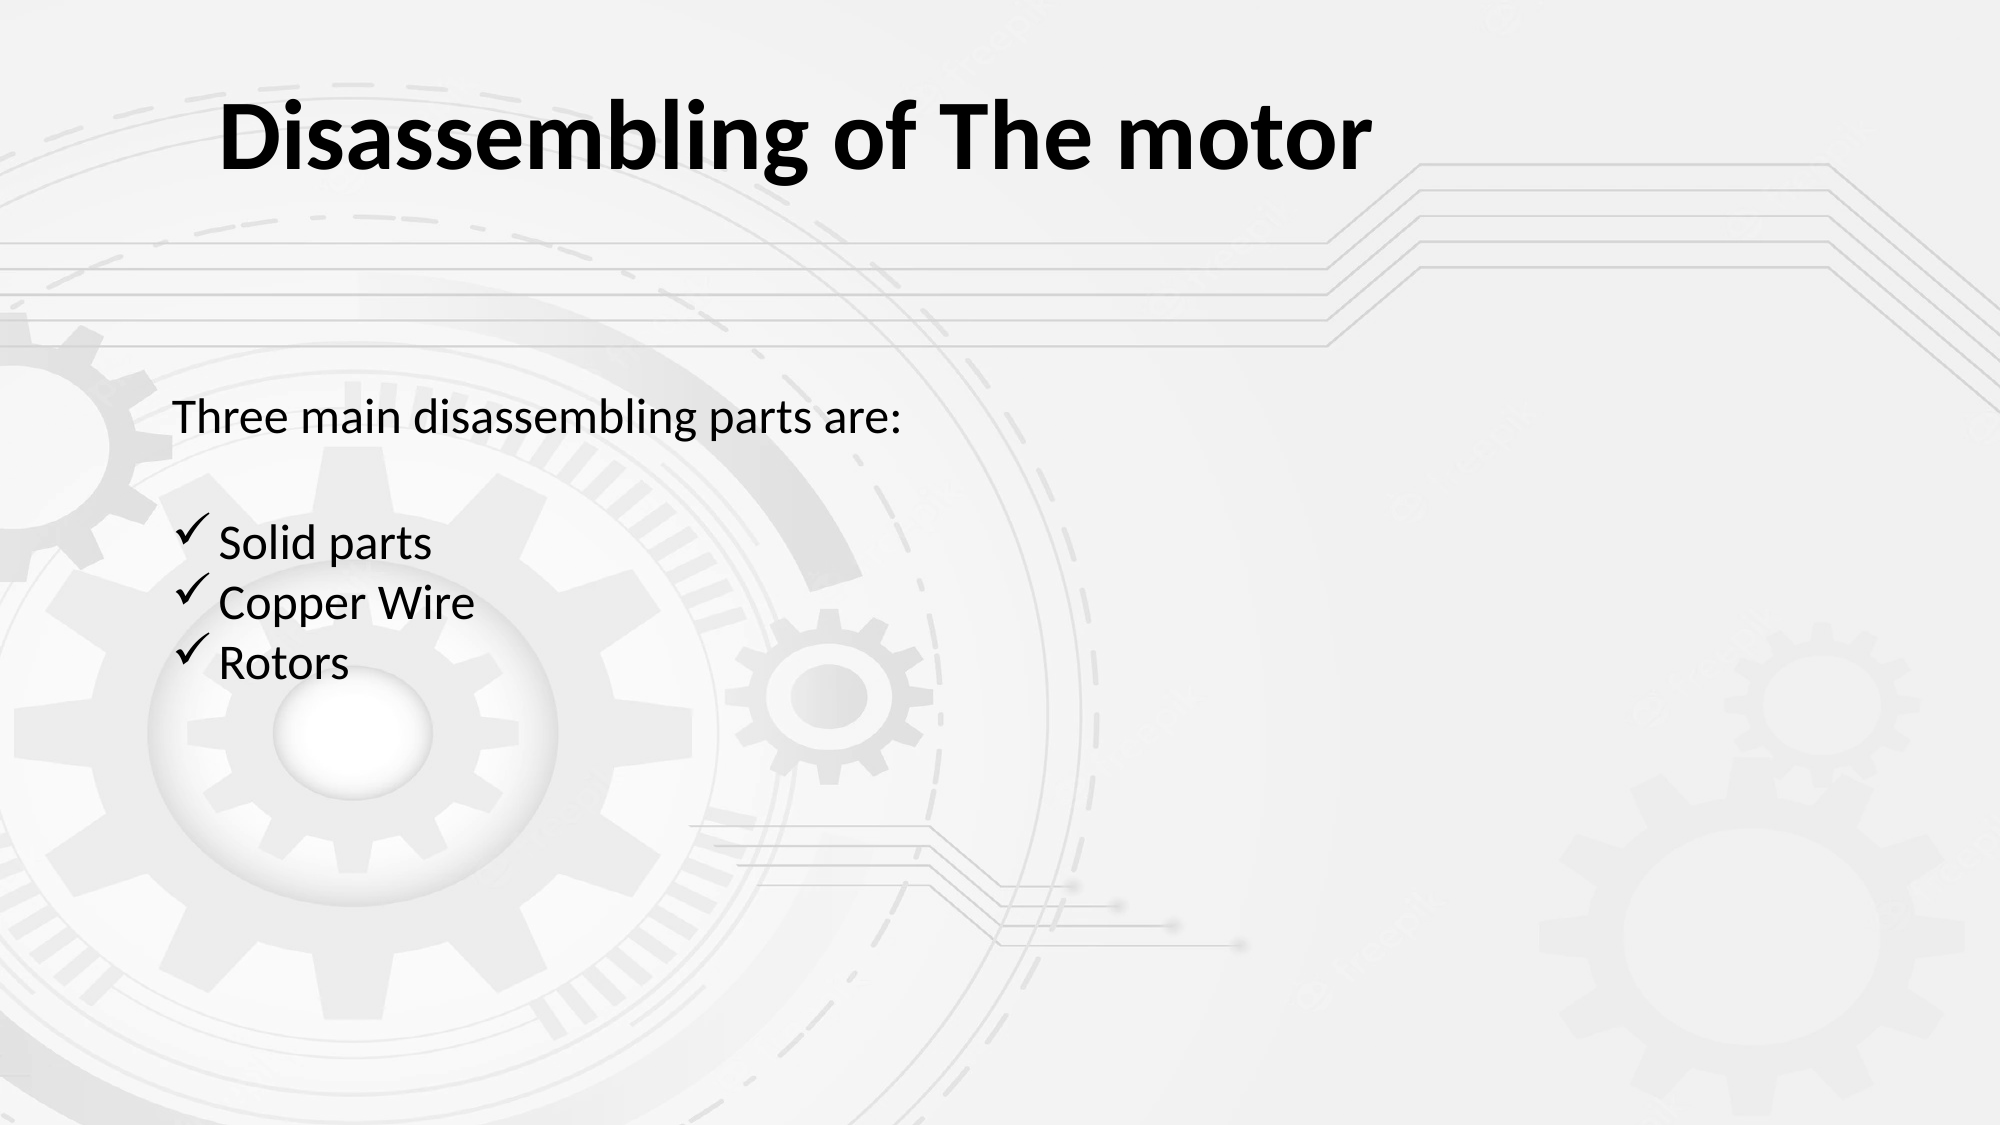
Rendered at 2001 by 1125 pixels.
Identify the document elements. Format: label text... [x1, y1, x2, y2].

text_box Disassembling of The motor [203, 61, 1797, 197]
text_box Three main disassembling parts are: [157, 376, 1417, 451]
text_box Solid parts Copper Wire Rotors [157, 502, 1693, 698]
